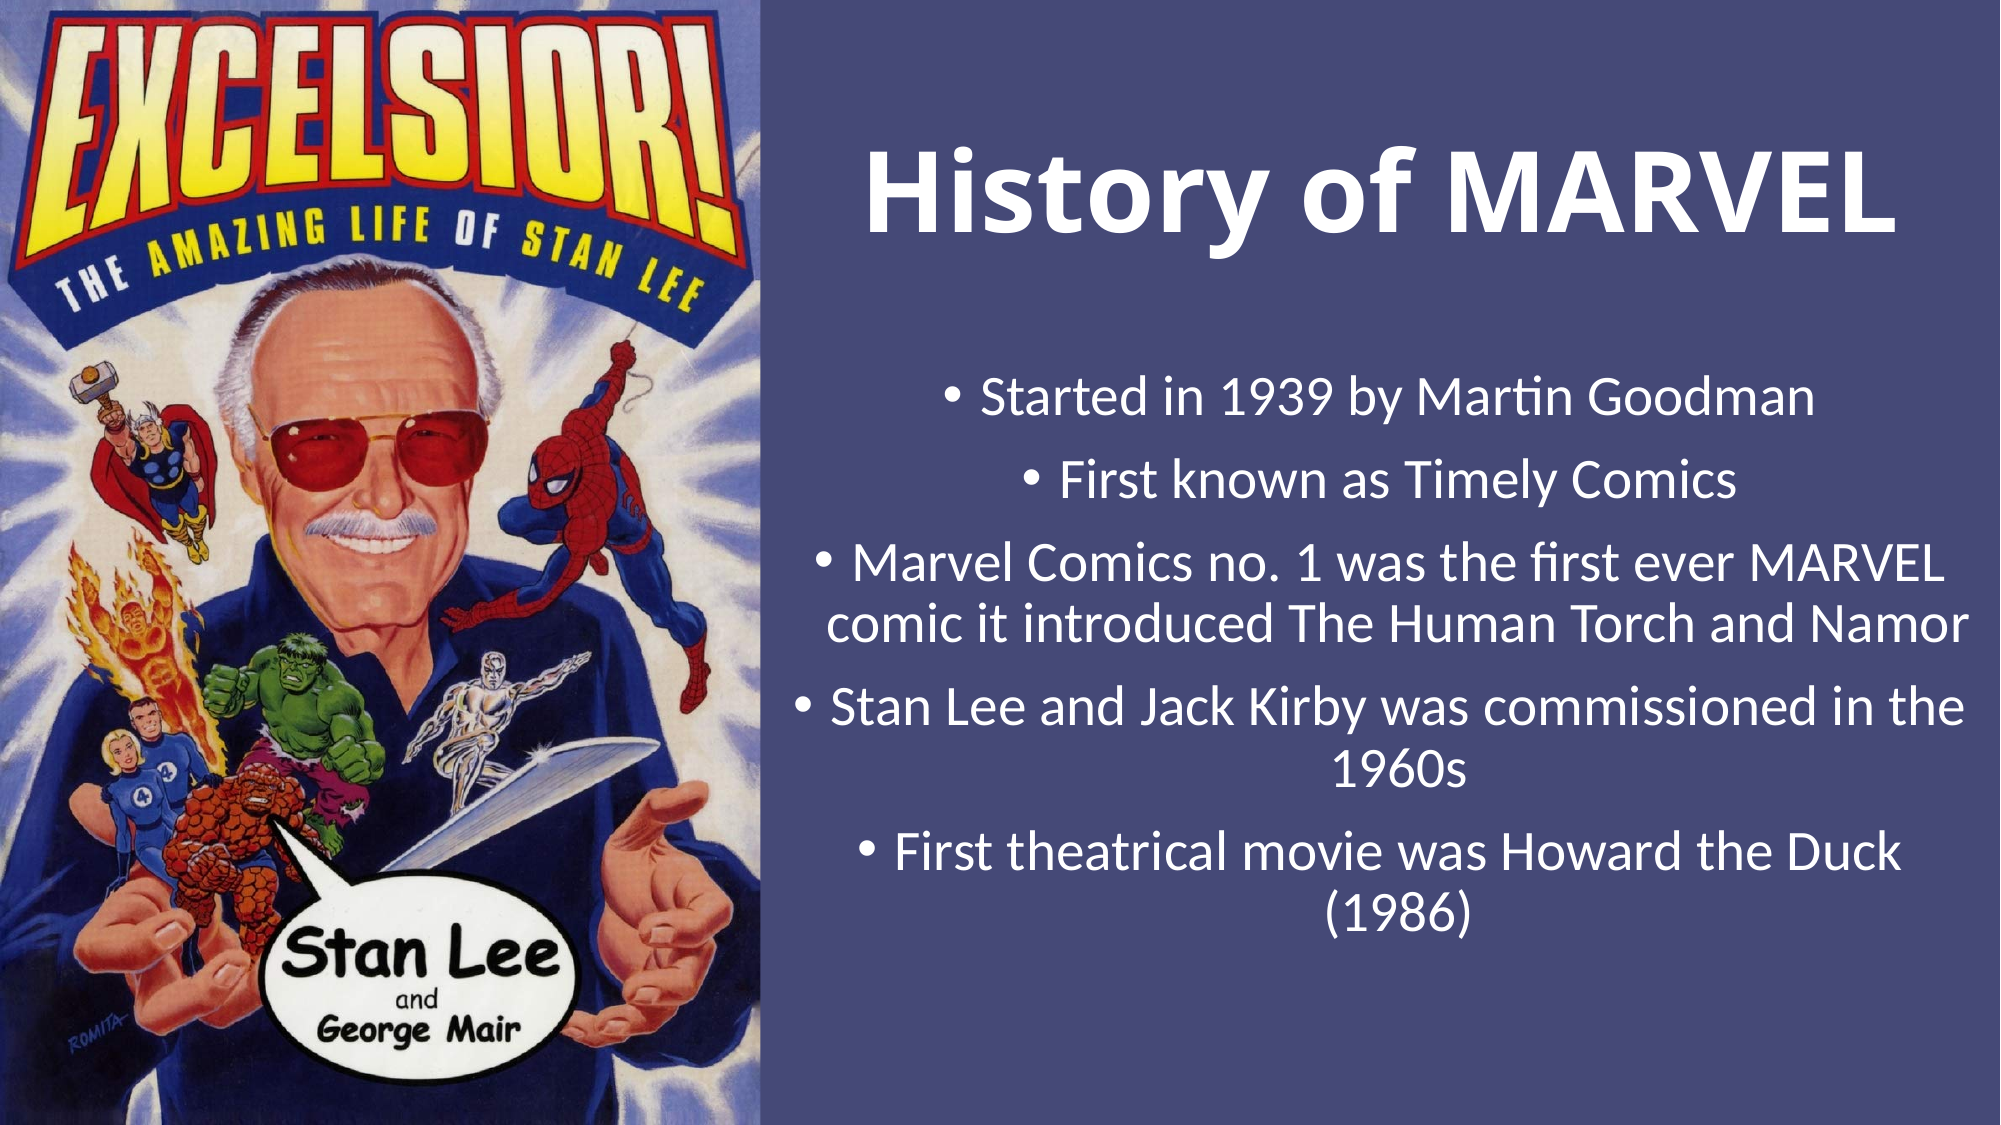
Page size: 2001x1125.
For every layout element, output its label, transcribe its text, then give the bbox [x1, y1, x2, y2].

picture [0, 0, 761, 1125]
list Started in 1939 by Martin Goodman First known as Timely Comics Marvel Comics no. 1 was the first ever MARVEL comic it introduced The Human Torch and Namor Stan Lee and Jack Kirby was commissioned in the 1960s First theatrical movie was Howard the Duck (1986) [761, 358, 2000, 980]
title History of MARVEL [761, 58, 2000, 334]
